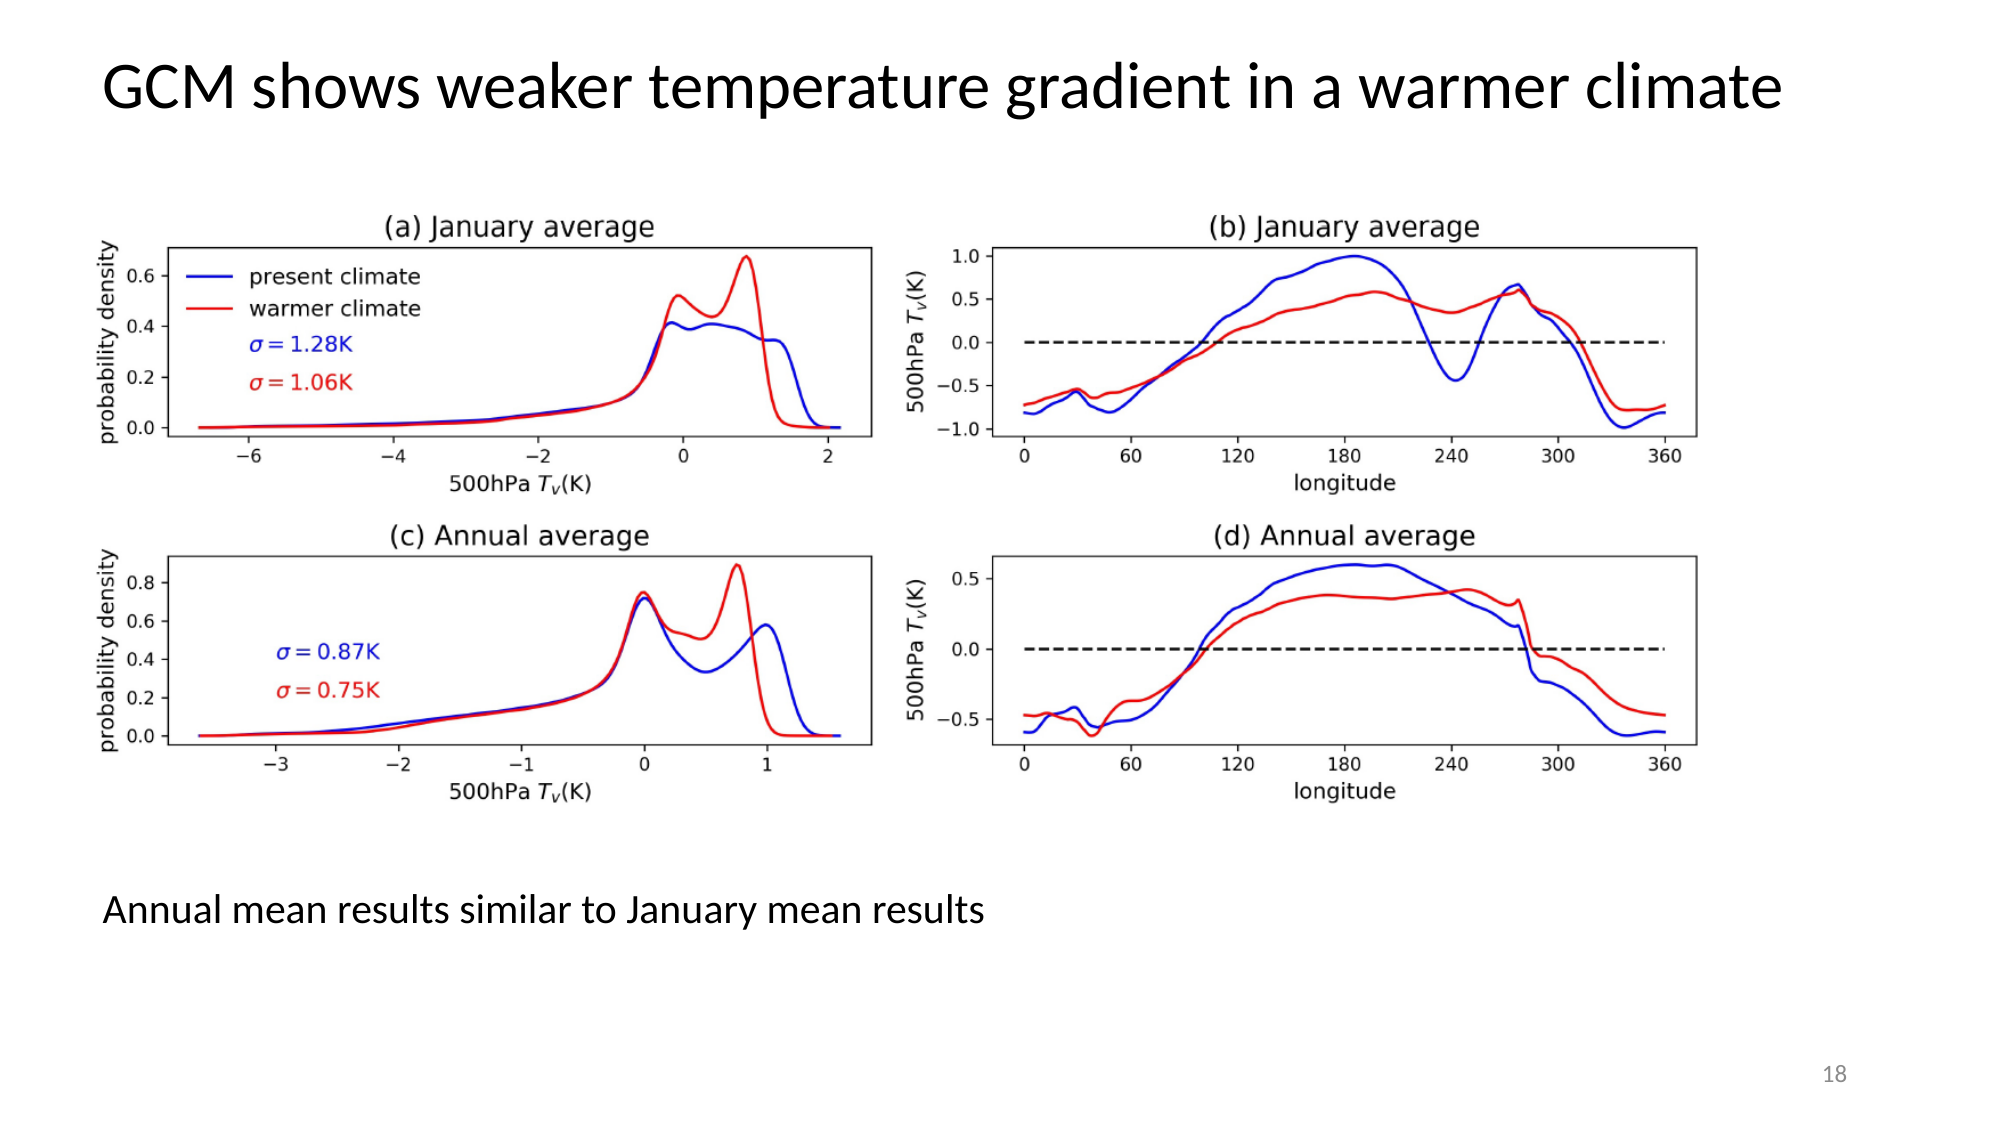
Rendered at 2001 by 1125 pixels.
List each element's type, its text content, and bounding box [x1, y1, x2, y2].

text_box Annual mean results similar to January mean results [87, 873, 1275, 939]
text_box GCM shows weaker temperature gradient in a warmer climate [87, 34, 1972, 129]
slide_number 18 [1412, 1042, 1863, 1103]
picture [87, 198, 1708, 806]
